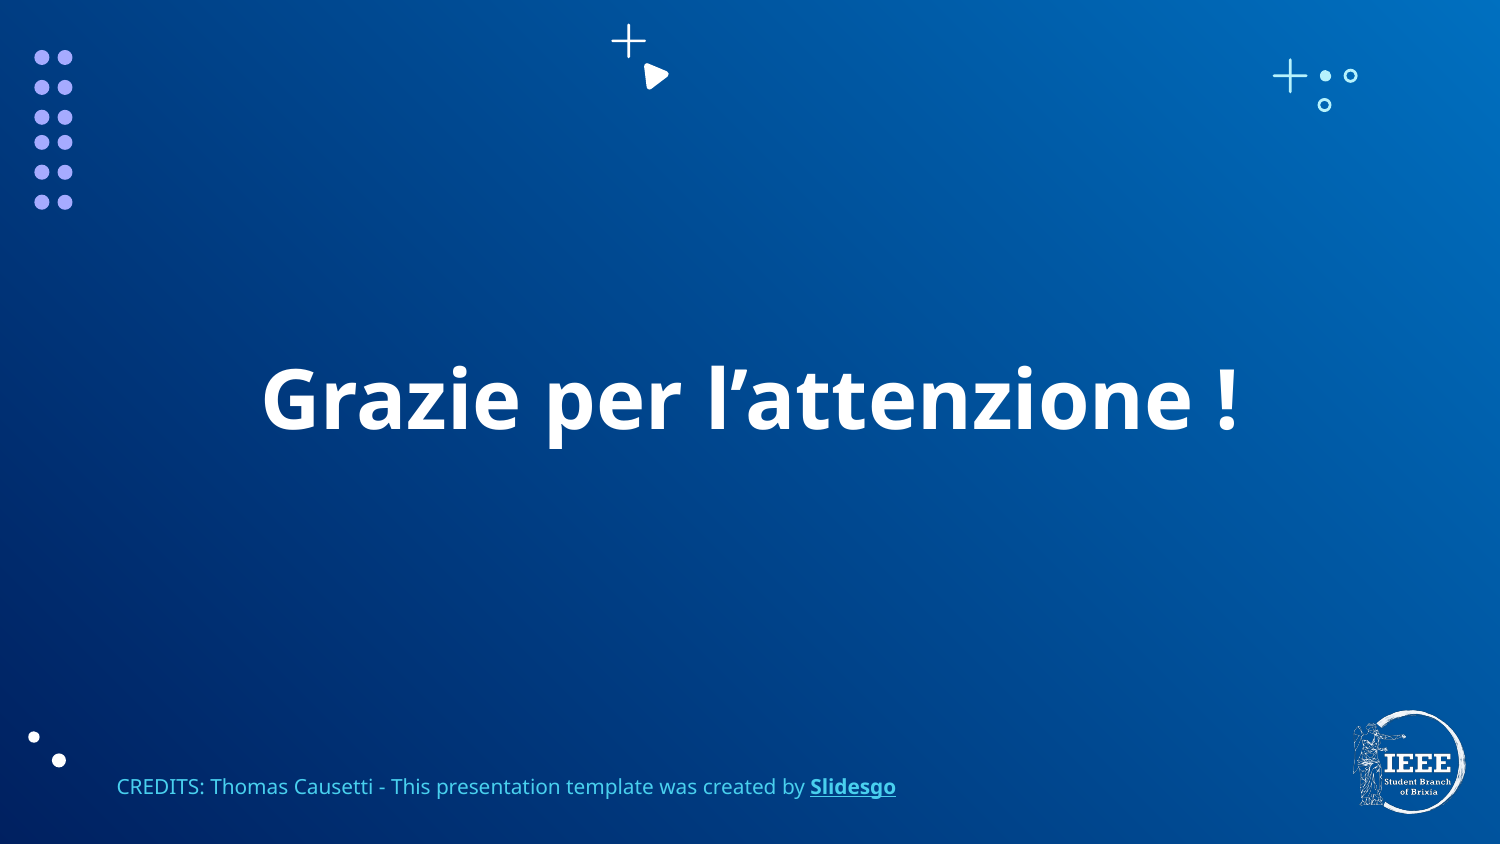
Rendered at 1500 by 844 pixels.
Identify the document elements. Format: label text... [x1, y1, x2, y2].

picture [1317, 691, 1470, 844]
title Grazie per l’attenzione ! [30, 322, 1470, 470]
